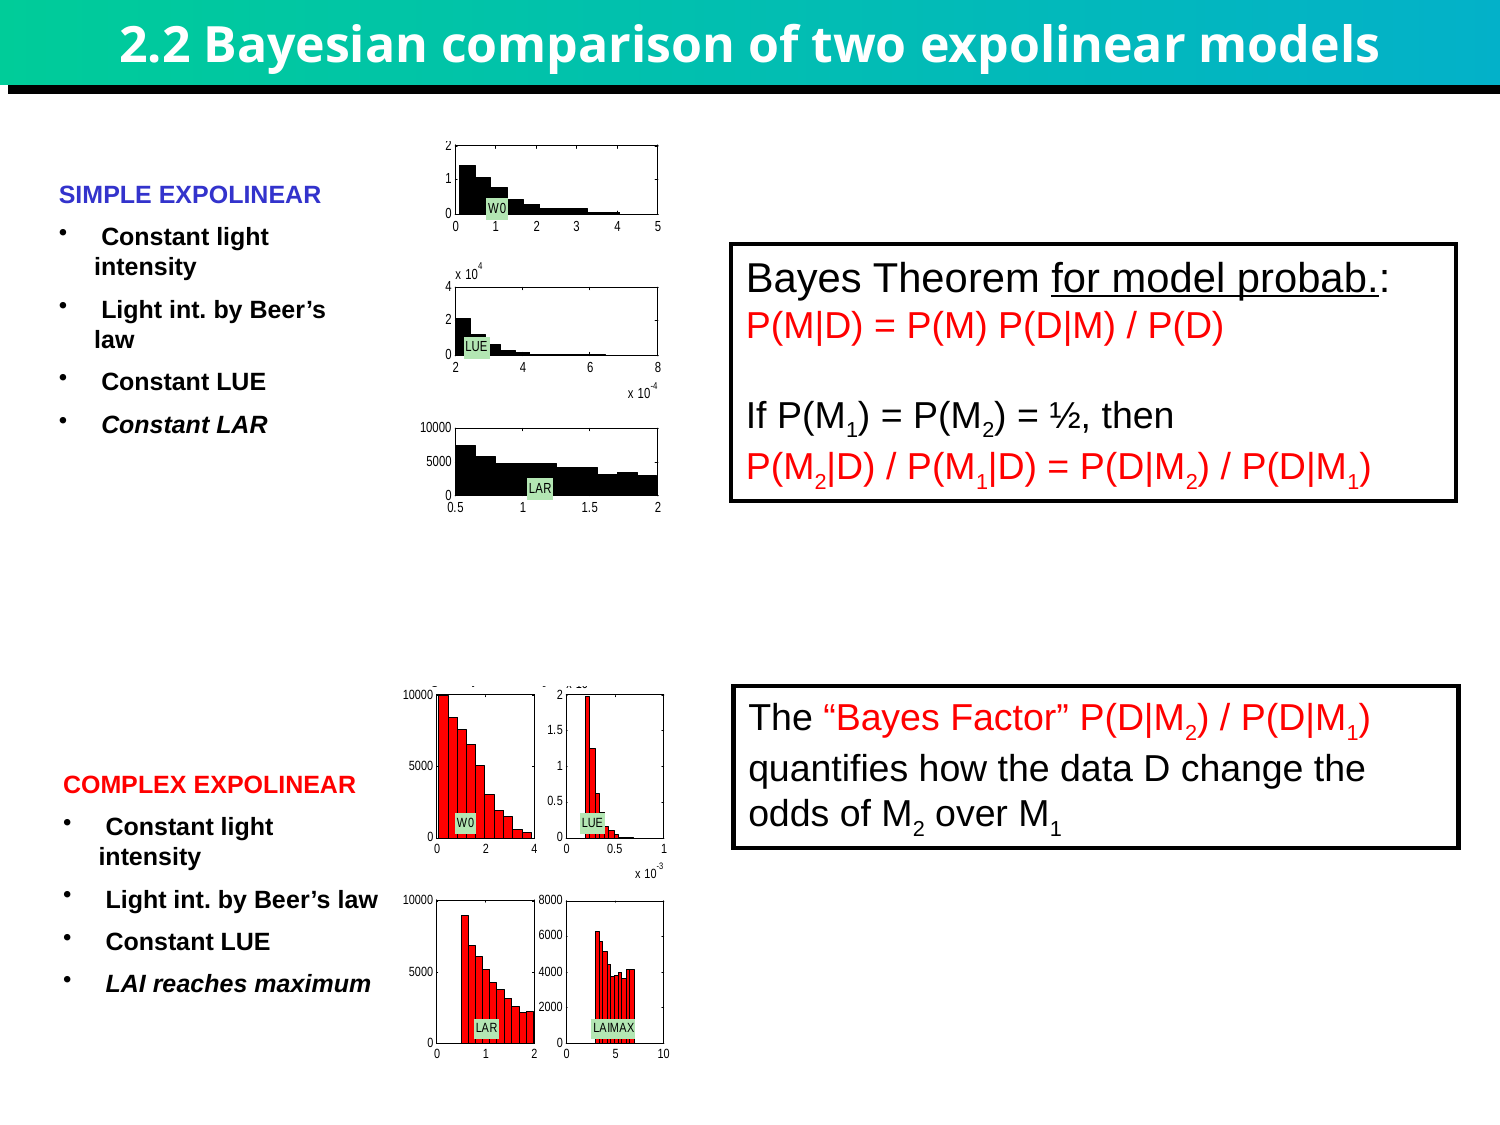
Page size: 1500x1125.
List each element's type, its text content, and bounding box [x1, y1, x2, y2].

title 2.2 Bayesian comparison of two expolinear models [0, 0, 1500, 86]
text_box COMPLEX EXPOLINEAR Constant light intensity Light int. by Beer’s law Constant LUE LAI reaches maximum [48, 760, 391, 1006]
text_box SIMPLE EXPOLINEAR Constant light intensity Light int. by Beer’s law Constant LUE Constant LAR [43, 171, 373, 446]
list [419, 141, 684, 524]
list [396, 686, 675, 1069]
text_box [730, 243, 1459, 841]
